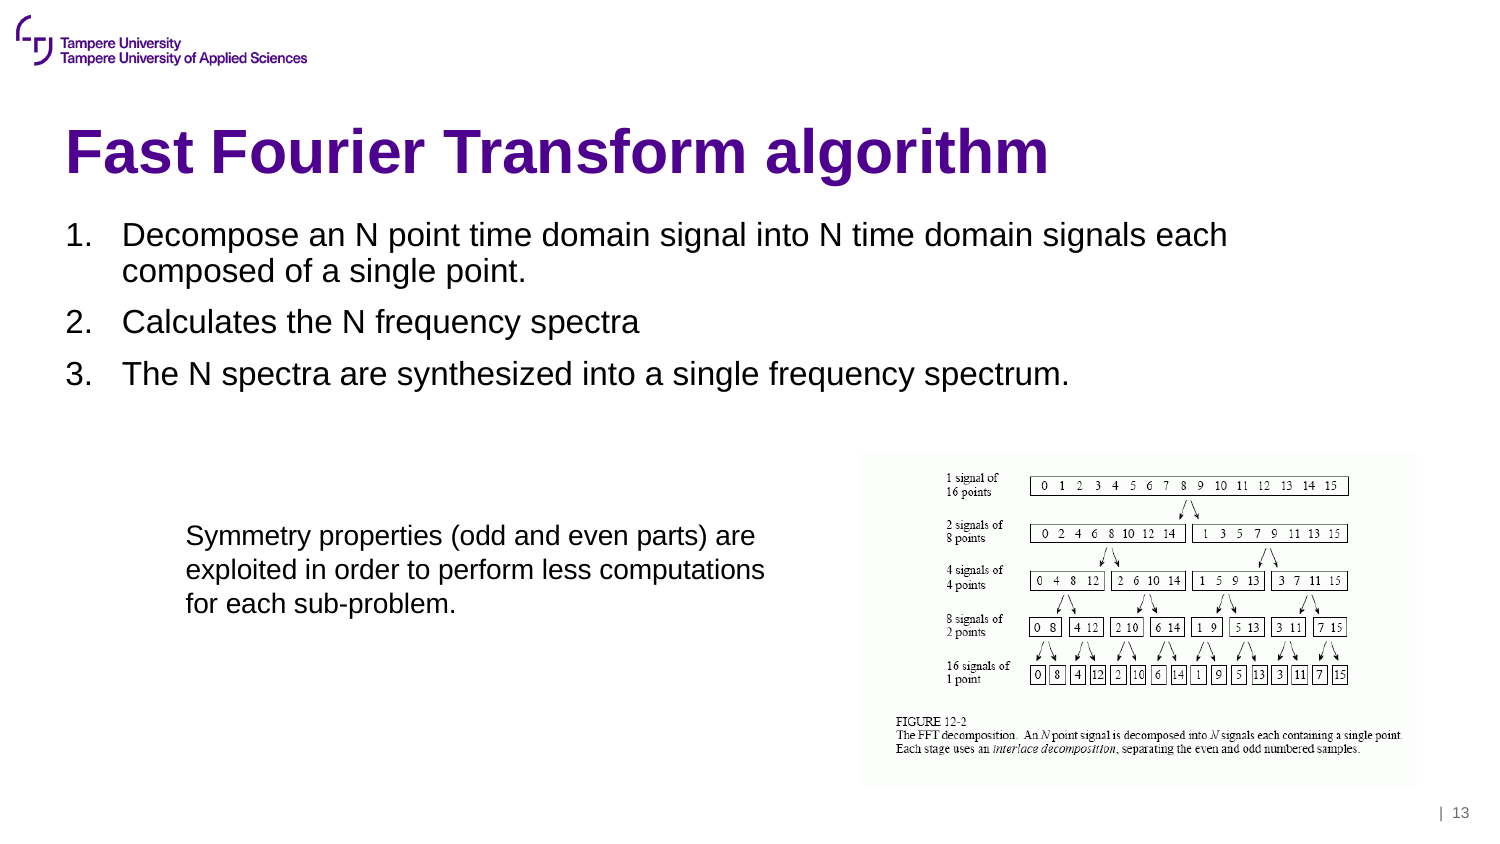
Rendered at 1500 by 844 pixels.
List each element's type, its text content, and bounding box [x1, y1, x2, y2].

text_box Symmetry properties (odd and even parts) are exploited in order to perform less computations for each sub-problem. [170, 510, 821, 627]
title Fast Fourier Transform algorithm [50, 112, 1345, 192]
picture [862, 453, 1417, 786]
list Decompose an N point time domain signal into N time domain signals each composed of a single point. Calculates the N frequency spectra The N spectra are synthesized into a single frequency spectrum. [50, 210, 1345, 746]
picture [15, 14, 307, 66]
slide_number | 13 [1439, 798, 1486, 830]
